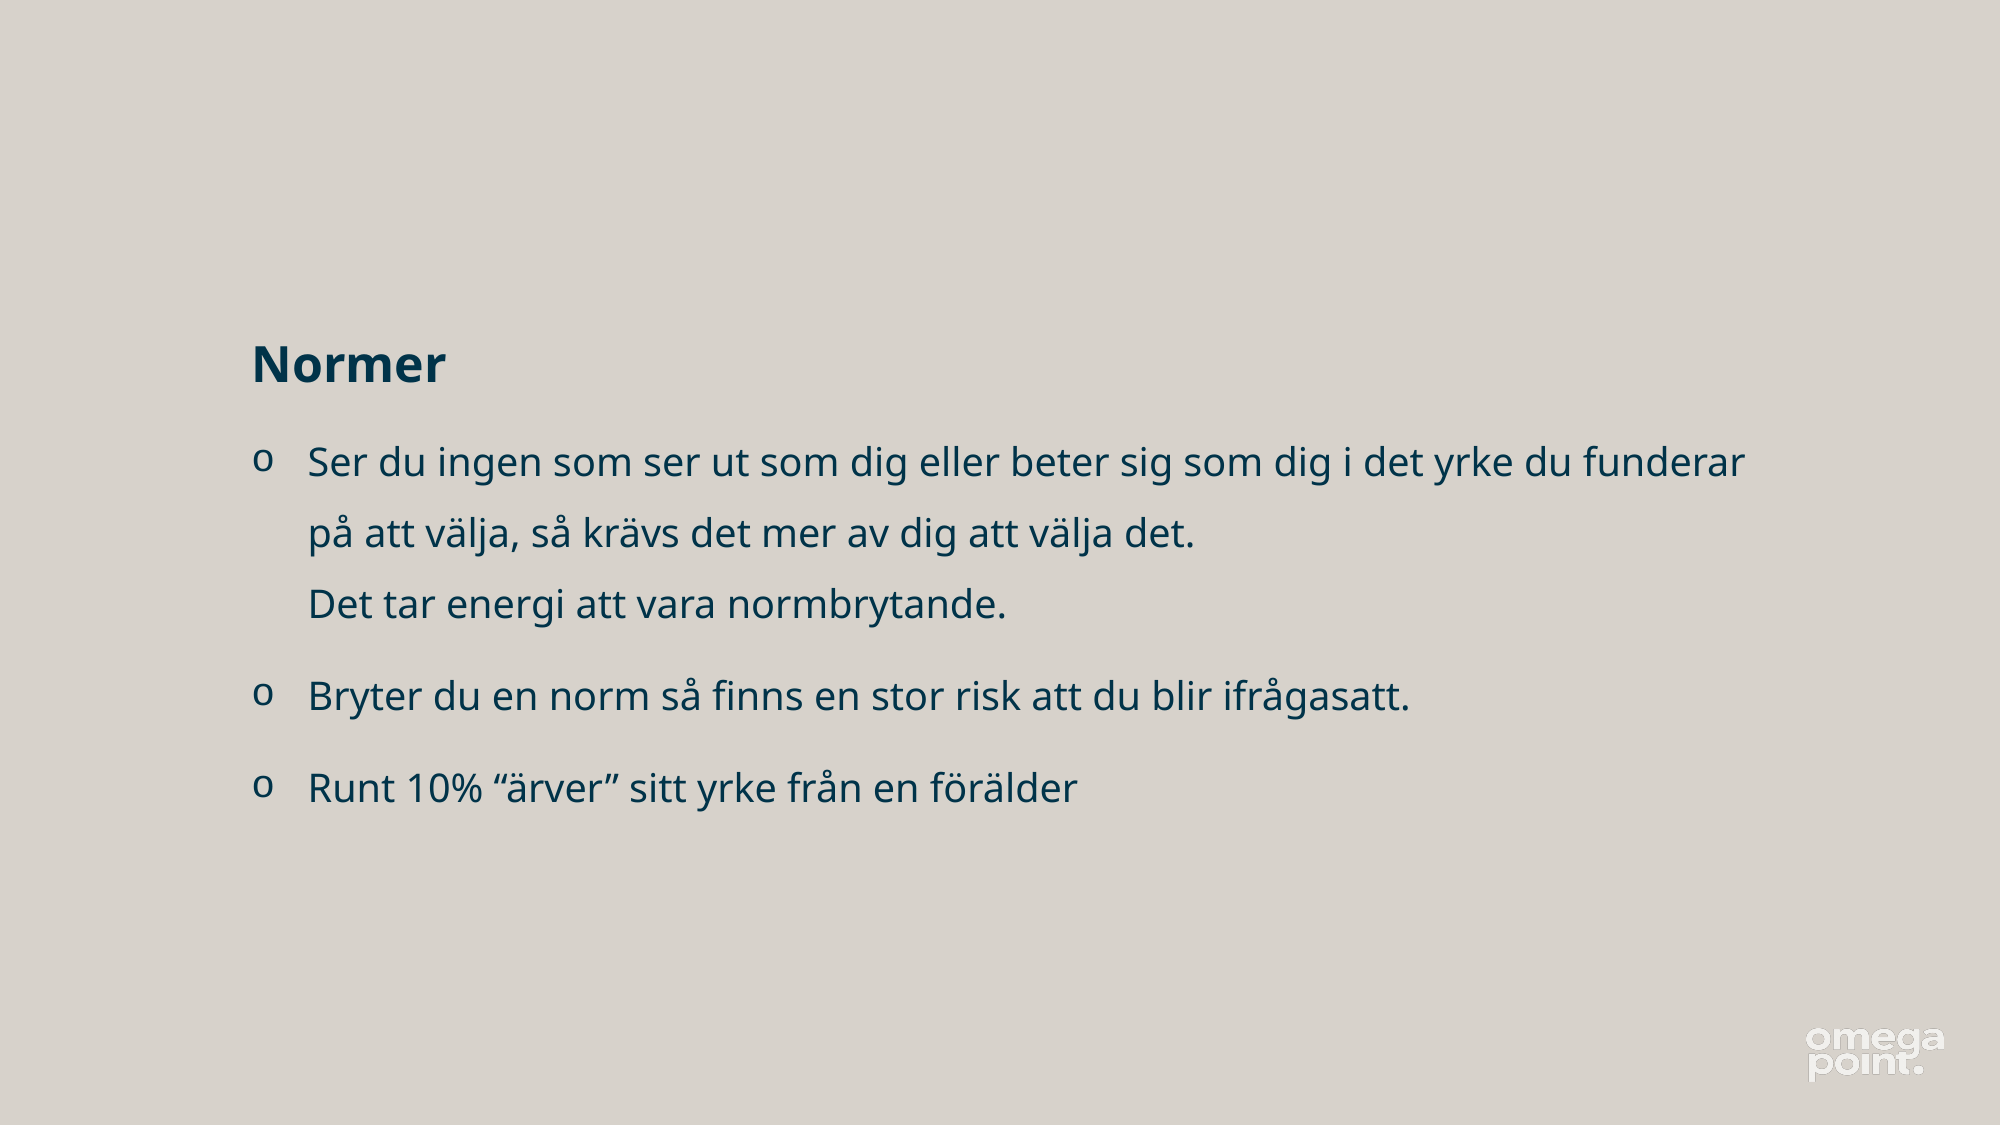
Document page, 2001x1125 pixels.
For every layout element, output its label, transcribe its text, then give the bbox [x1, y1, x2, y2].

list Normer Ser du ingen som ser ut som dig eller beter sig som dig i det yrke du funderar på att välja, så krävs det mer av dig att välja det. Det tar energi att vara normbrytande. Bryter du en norm så finns en stor risk att du blir ifrågasatt. Runt 10% “ärver” sitt yrke från en förälder [236, 295, 1785, 1020]
